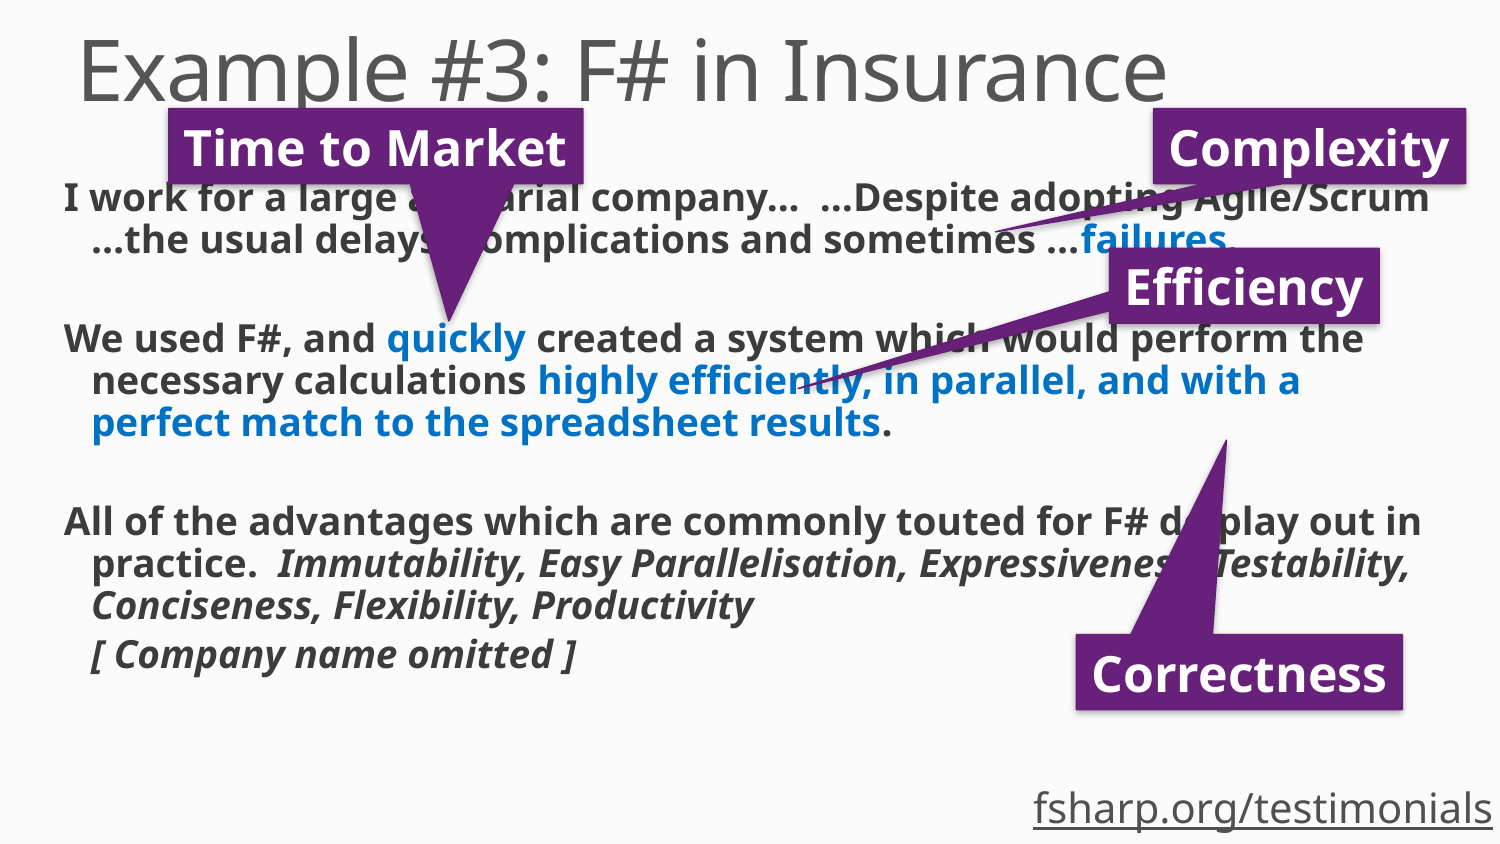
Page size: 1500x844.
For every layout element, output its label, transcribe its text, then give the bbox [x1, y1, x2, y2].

text_box Correctness [1075, 439, 1404, 711]
text_box fsharp.org/testimonials [962, 775, 1500, 844]
text_box Time to Market [168, 107, 584, 322]
text_box Complexity [994, 107, 1467, 233]
list I work for a large actuarial company... …Despite adopting Agile/Scrum …the usual delays, complications and sometimes …failures. We used F#, and quickly created a system which would perform the necessary calculations highly efficiently, in parallel, and with a perfect match to the spreadsheet results. All of the advantages which are commonly touted for F# do play out in practice. Immutability, Easy Parallelisation, Expressiveness, Testability, Conciseness, Flexibility, Productivity [ Company name omitted ] [63, 178, 1436, 715]
title Example #3: F# in Insurance [76, 28, 1424, 122]
text_box Efficiency [797, 247, 1380, 390]
